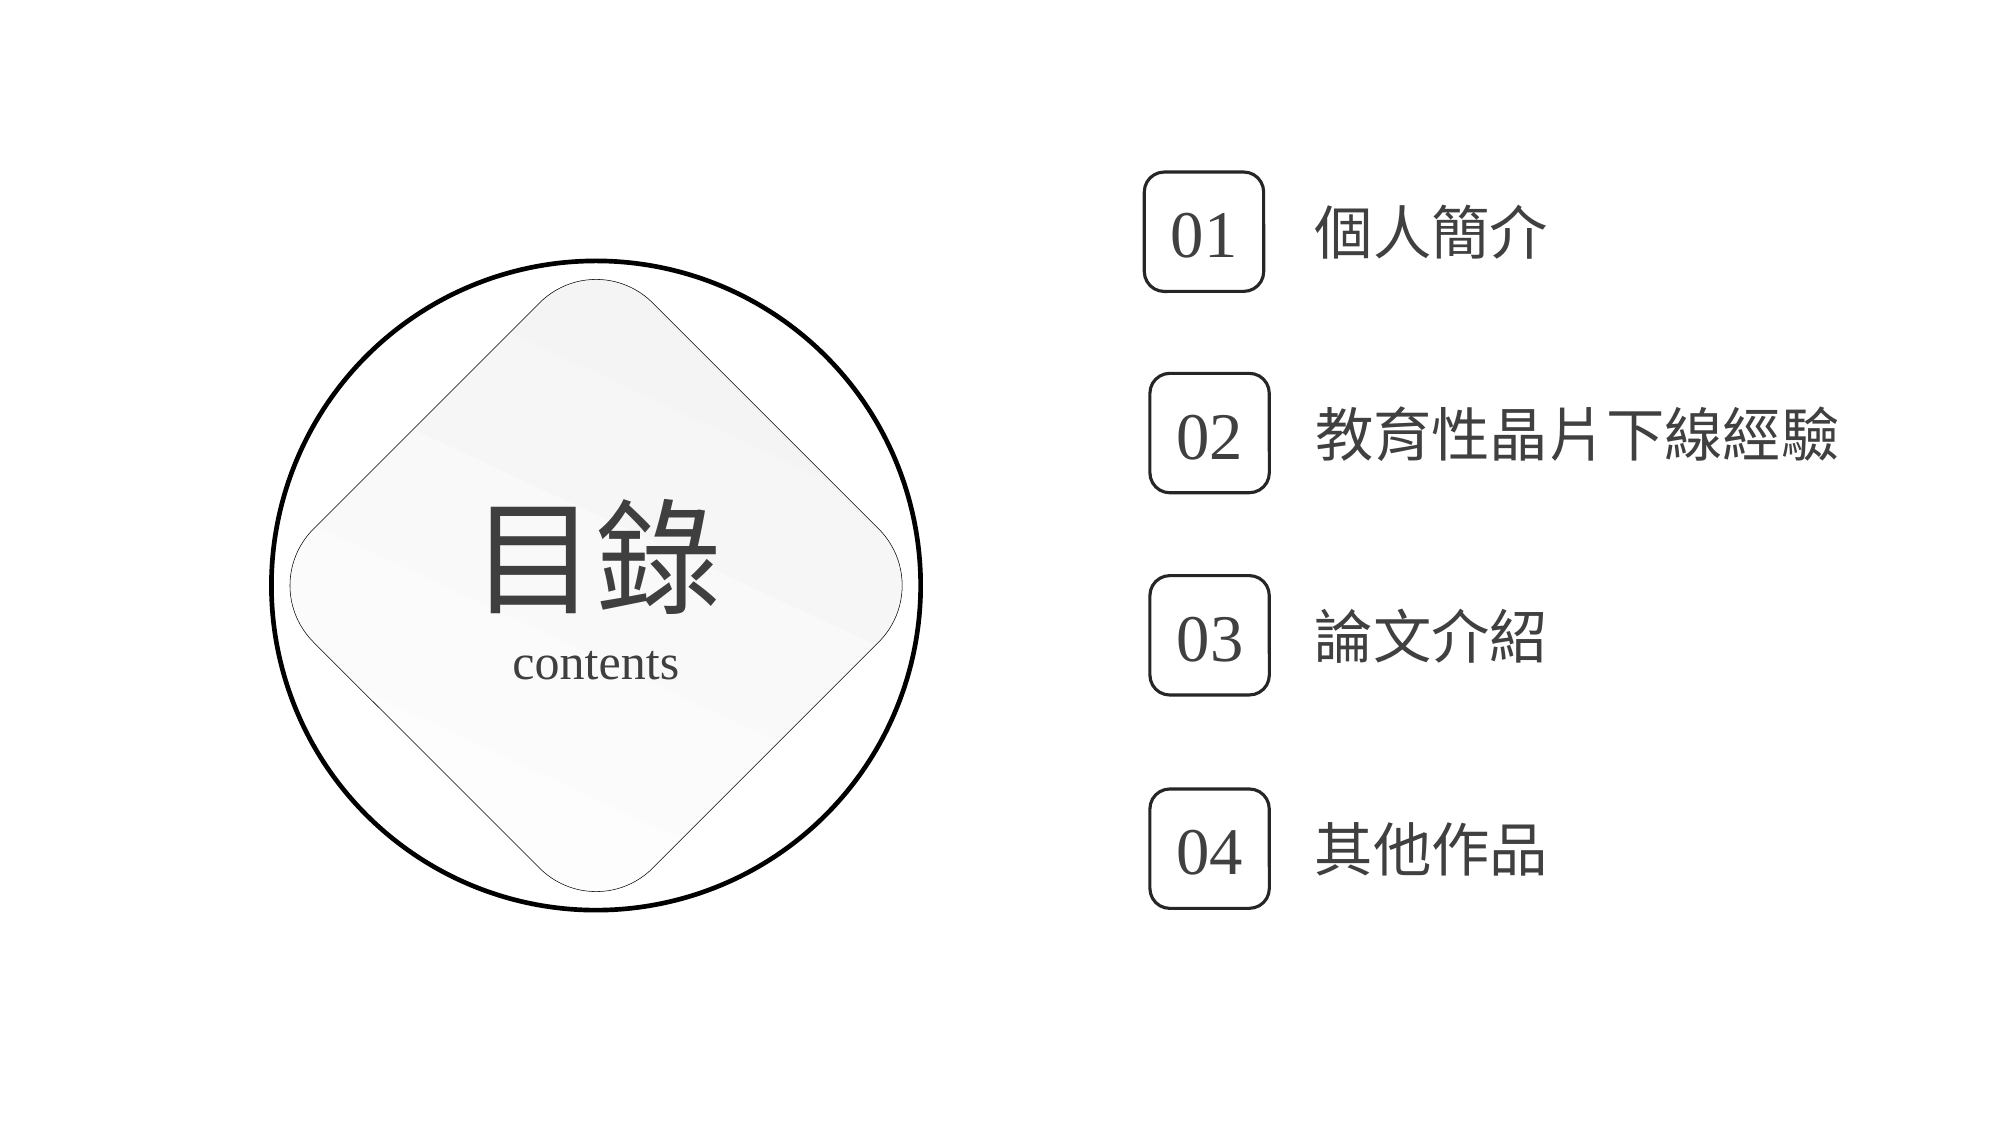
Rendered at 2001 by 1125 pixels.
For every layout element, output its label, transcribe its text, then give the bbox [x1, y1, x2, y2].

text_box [1149, 788, 1270, 909]
text_box 其他作品 [1300, 805, 1775, 891]
text_box 個人簡介 [1300, 188, 1775, 274]
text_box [1149, 373, 1270, 493]
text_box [1149, 575, 1270, 695]
text_box [270, 259, 922, 912]
text_box 目錄 contents [456, 471, 736, 697]
text_box 論文介紹 [1300, 592, 1893, 678]
text_box 教育性晶片下線經驗 [1300, 391, 1924, 546]
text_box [1144, 171, 1264, 292]
